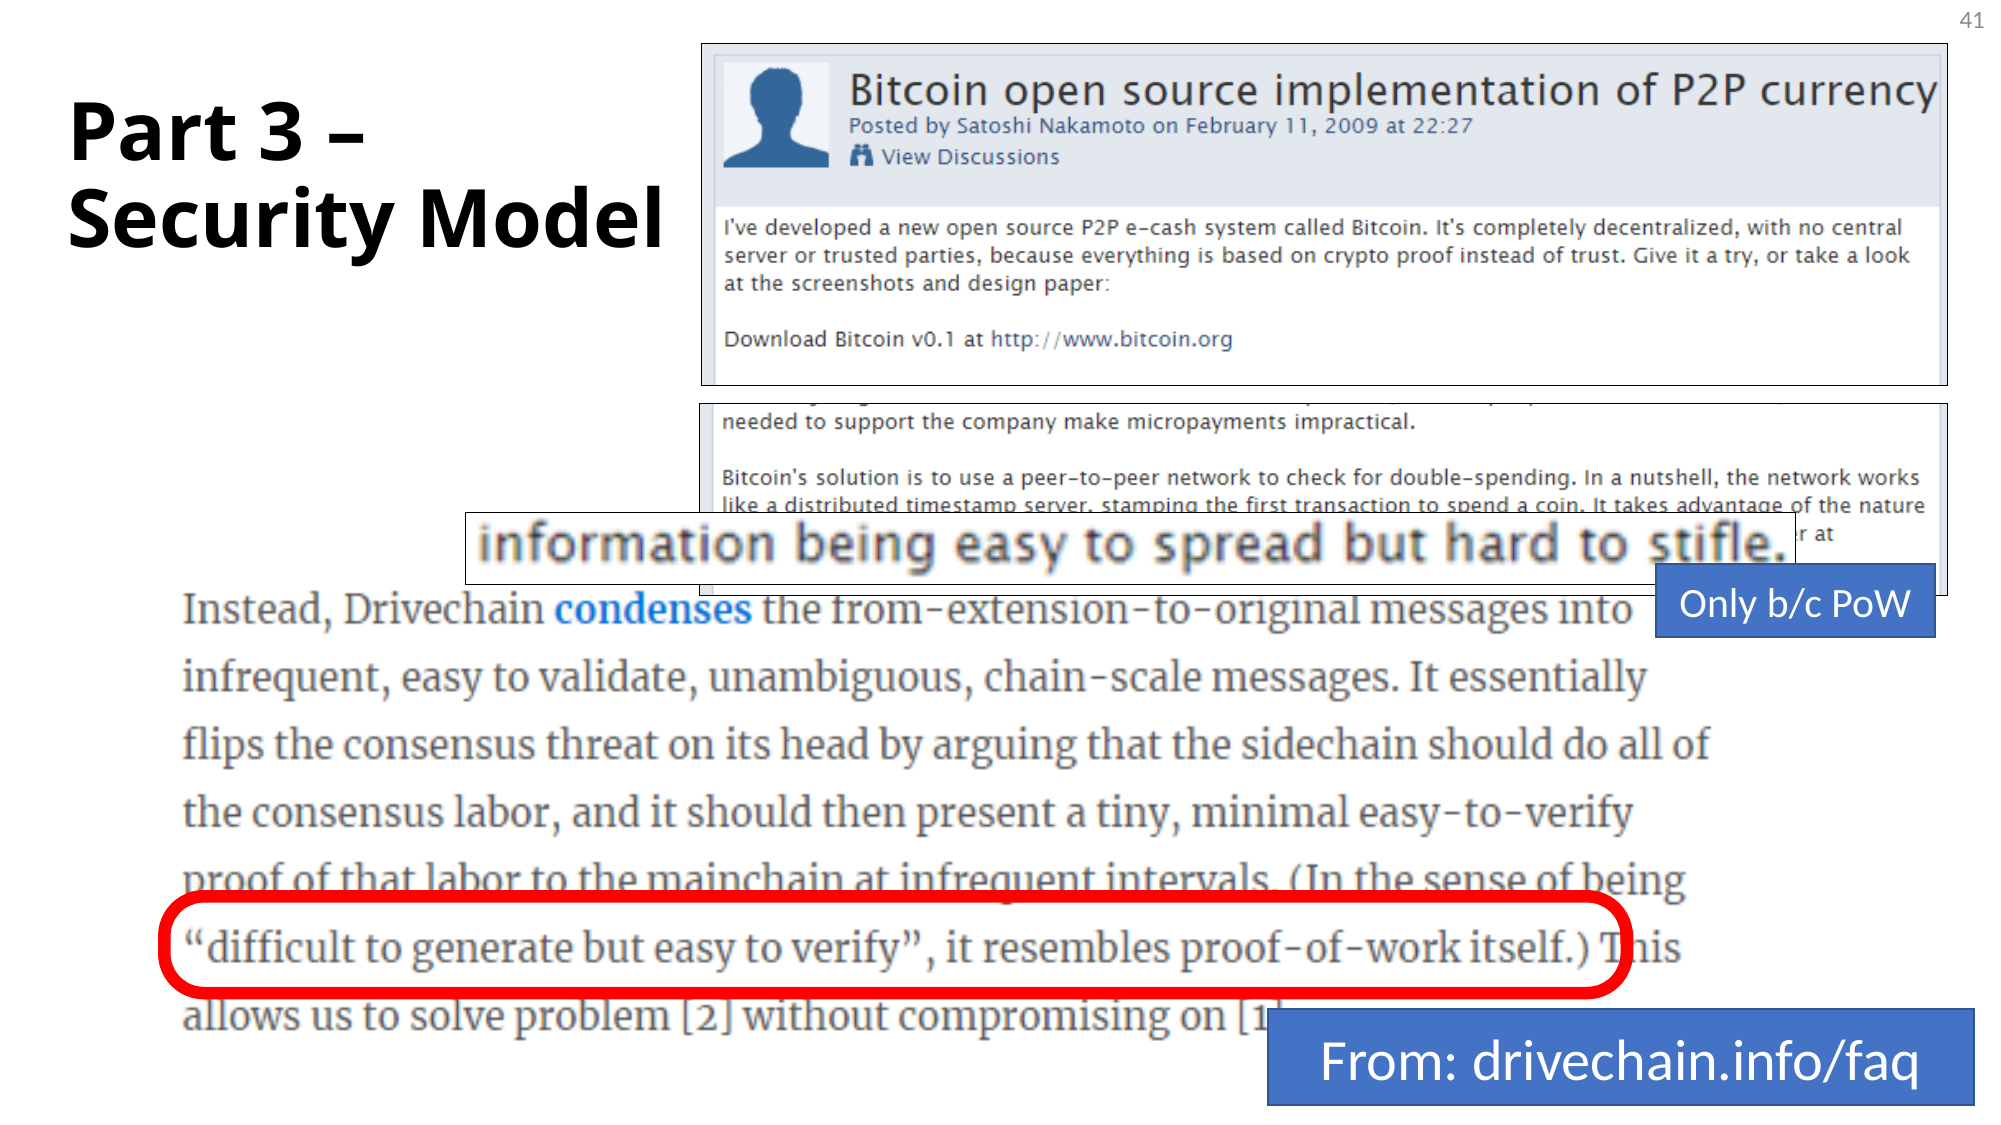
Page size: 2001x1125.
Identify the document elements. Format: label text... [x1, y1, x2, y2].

slide_number 41 [1550, 0, 2000, 49]
title Part 3 – Security Model [52, 43, 701, 313]
picture [701, 43, 1948, 386]
text_box Only b/c PoW [1734, 596, 1936, 638]
text_box From: drivechain.info/faq [1267, 1008, 1975, 1106]
picture [164, 403, 1948, 1066]
